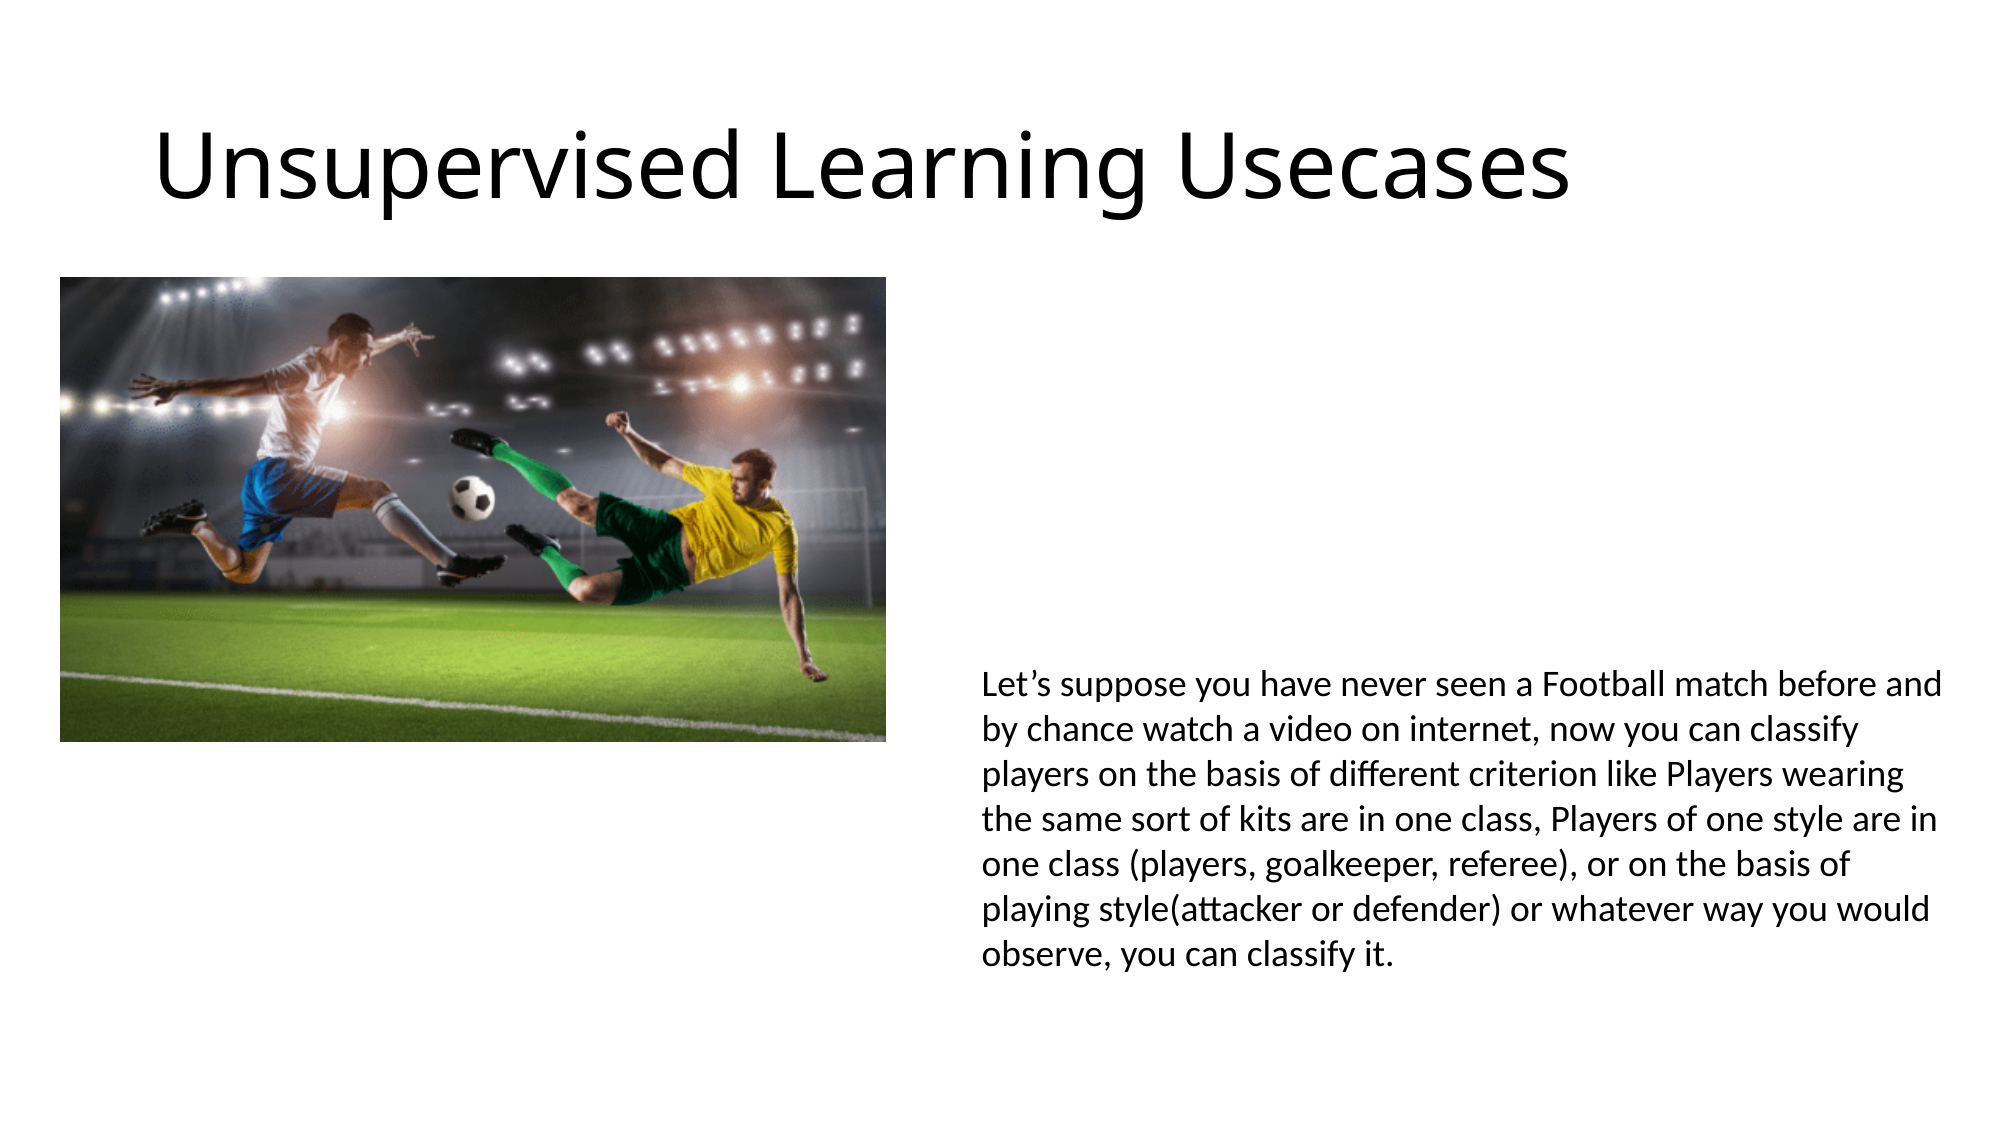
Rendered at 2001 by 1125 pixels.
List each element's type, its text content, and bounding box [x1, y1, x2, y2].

title Unsupervised Learning Usecases [137, 59, 1863, 278]
picture [60, 277, 886, 742]
text_box Let’s suppose you have never seen a Football match before and by chance watch a video on internet, now you can classify players on the basis of different criterion like Players wearing the same sort of kits are in one class, Players of one style are in one class (players, goalkeeper, referee), or on the basis of playing style(attacker or defender) or whatever way you would observe, you can classify it. [966, 651, 1967, 982]
